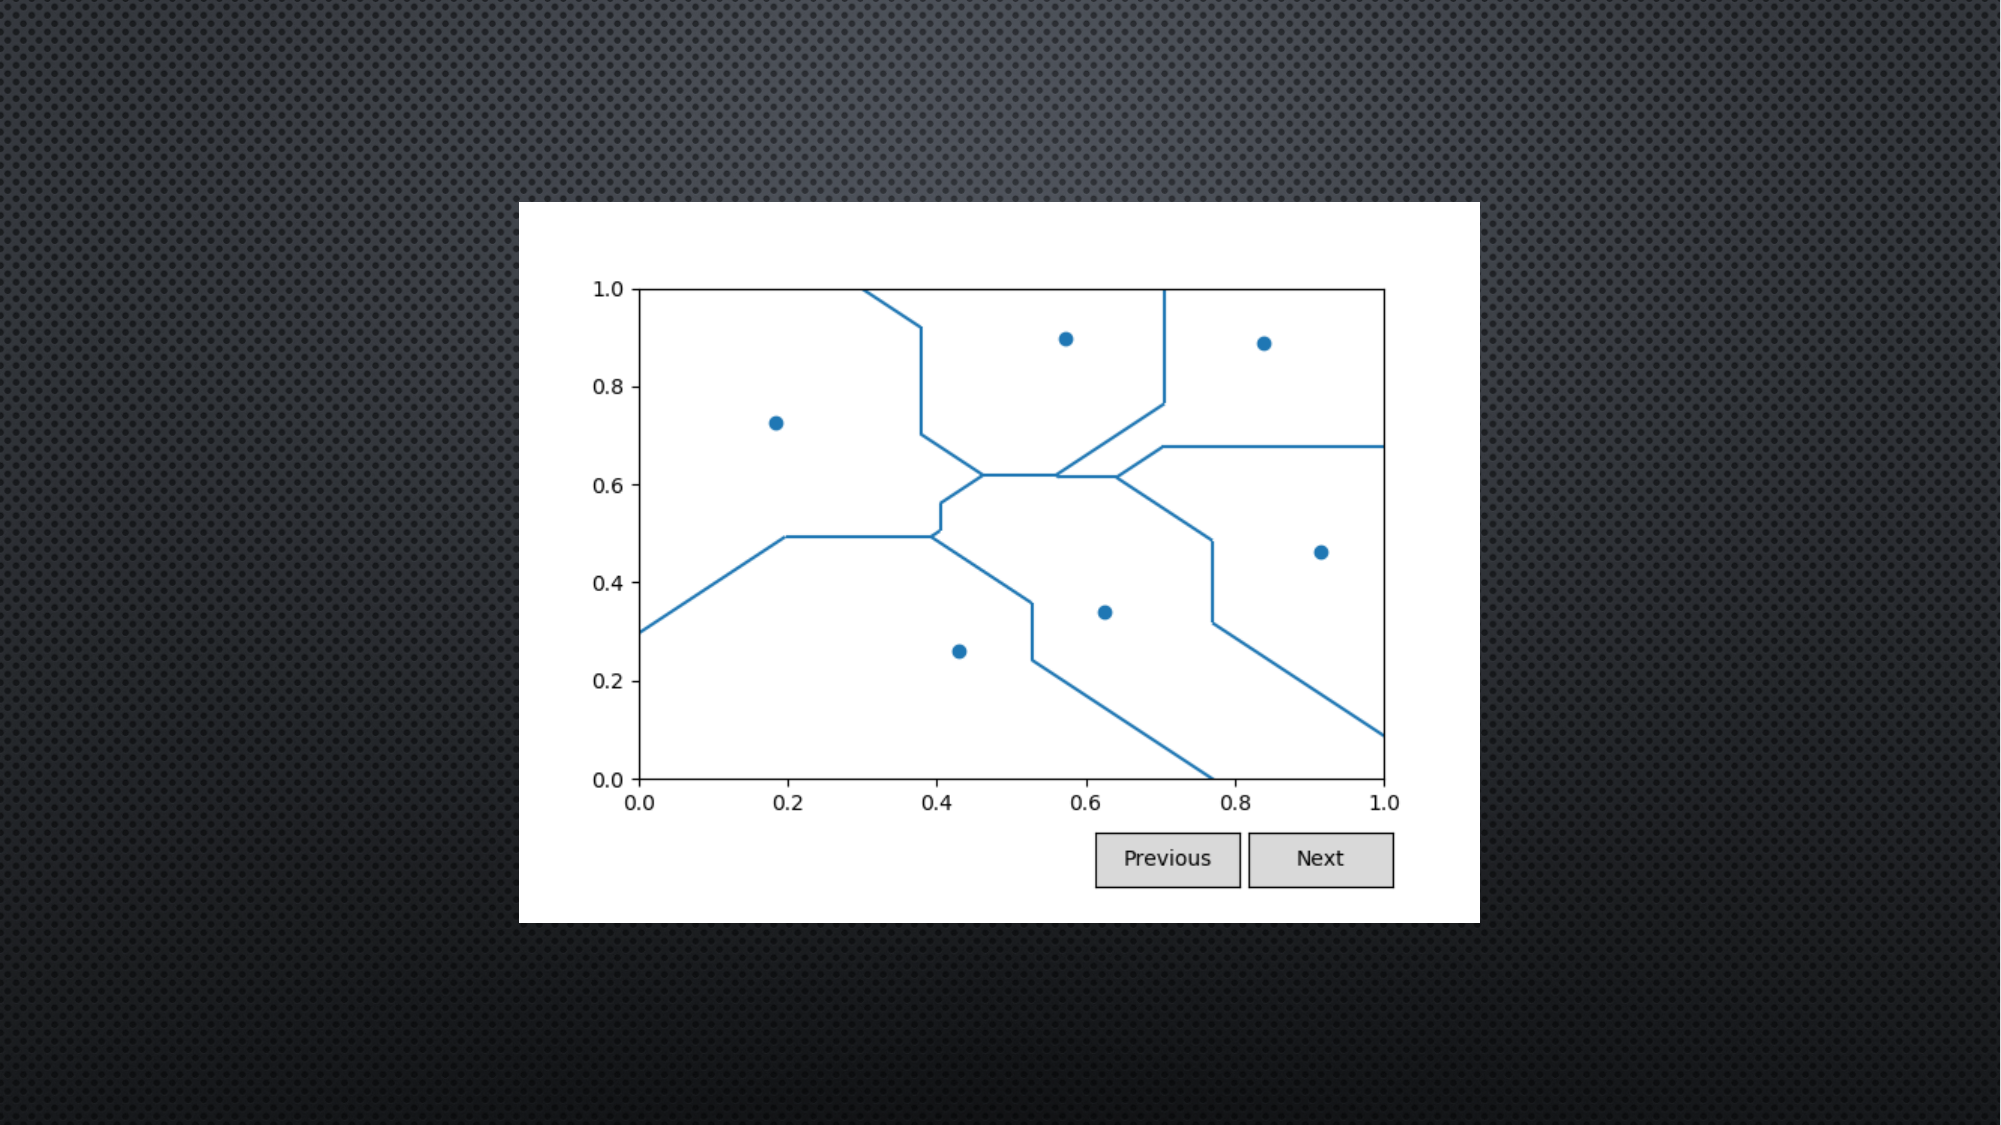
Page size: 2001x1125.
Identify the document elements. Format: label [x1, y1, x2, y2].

picture [519, 202, 1481, 923]
